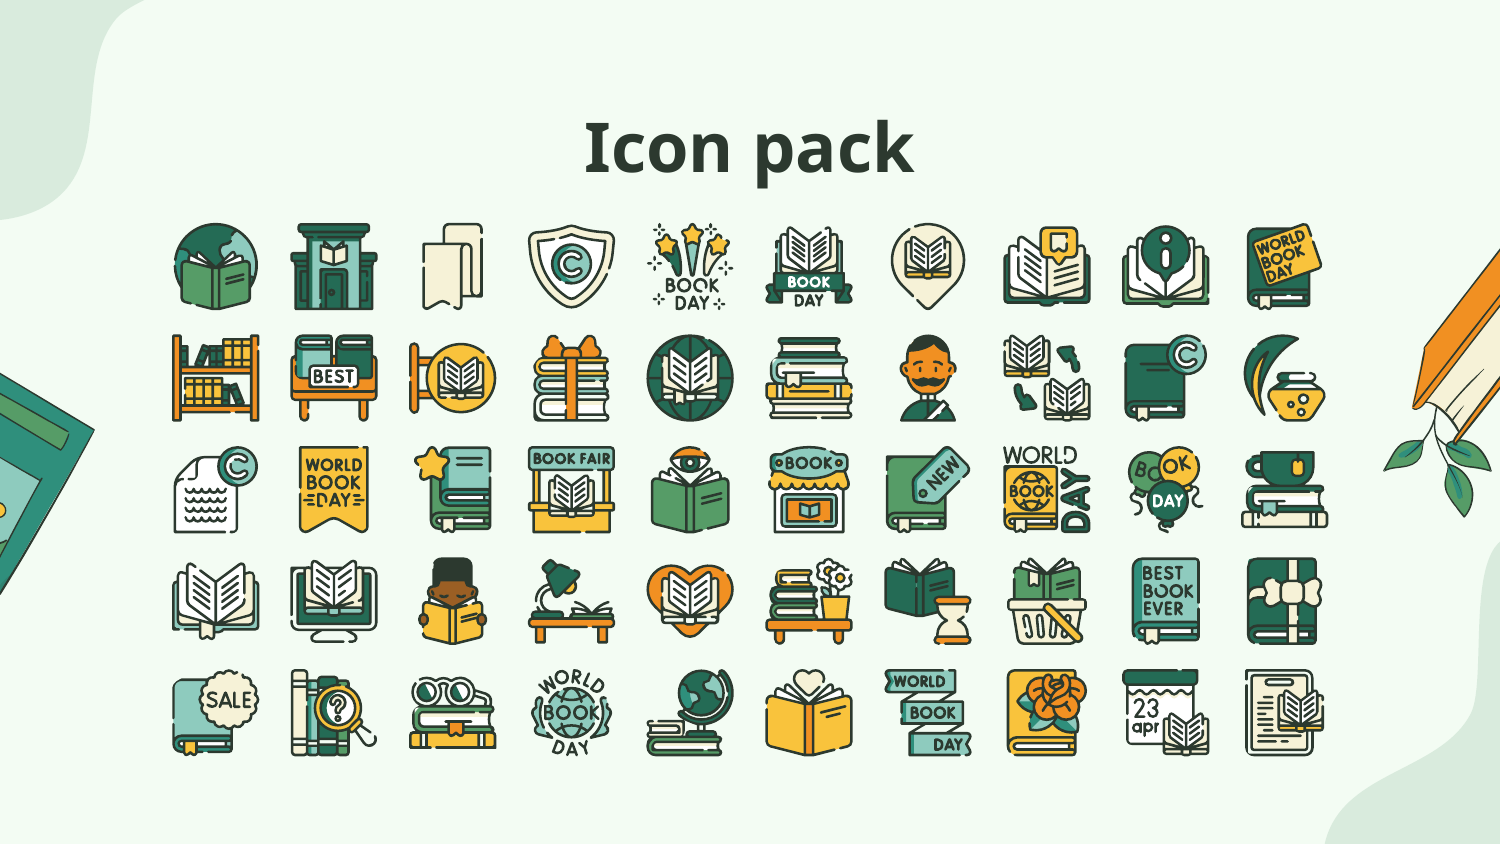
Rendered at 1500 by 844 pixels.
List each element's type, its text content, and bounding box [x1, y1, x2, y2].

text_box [171, 562, 260, 641]
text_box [290, 334, 378, 422]
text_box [1121, 668, 1210, 757]
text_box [530, 668, 613, 757]
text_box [1244, 668, 1325, 757]
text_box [765, 226, 853, 308]
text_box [298, 445, 369, 534]
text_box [646, 668, 734, 757]
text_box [884, 668, 972, 757]
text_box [290, 668, 378, 757]
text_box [527, 224, 616, 309]
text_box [417, 557, 488, 646]
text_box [650, 445, 730, 534]
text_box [1243, 334, 1326, 422]
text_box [413, 445, 492, 534]
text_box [890, 222, 966, 311]
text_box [1121, 224, 1210, 309]
title Icon pack [118, 88, 1382, 183]
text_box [1246, 222, 1323, 311]
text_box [1127, 445, 1204, 534]
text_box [408, 341, 497, 415]
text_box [1131, 557, 1201, 646]
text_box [767, 445, 851, 534]
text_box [533, 334, 610, 422]
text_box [408, 676, 497, 750]
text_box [422, 222, 484, 311]
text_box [646, 564, 734, 639]
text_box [1240, 450, 1329, 529]
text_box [527, 558, 616, 644]
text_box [290, 222, 378, 311]
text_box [1002, 445, 1091, 534]
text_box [646, 222, 734, 311]
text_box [765, 336, 853, 420]
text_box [171, 668, 260, 757]
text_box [1003, 226, 1091, 307]
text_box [899, 334, 957, 422]
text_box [1003, 334, 1091, 422]
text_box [765, 668, 853, 757]
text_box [765, 557, 853, 646]
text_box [290, 559, 378, 644]
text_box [1006, 668, 1088, 757]
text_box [527, 445, 616, 534]
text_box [884, 557, 972, 646]
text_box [1124, 334, 1208, 422]
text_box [173, 222, 259, 311]
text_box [173, 445, 259, 534]
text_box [1006, 557, 1088, 646]
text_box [646, 334, 734, 422]
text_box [1246, 557, 1323, 646]
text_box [171, 334, 260, 422]
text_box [885, 445, 971, 534]
